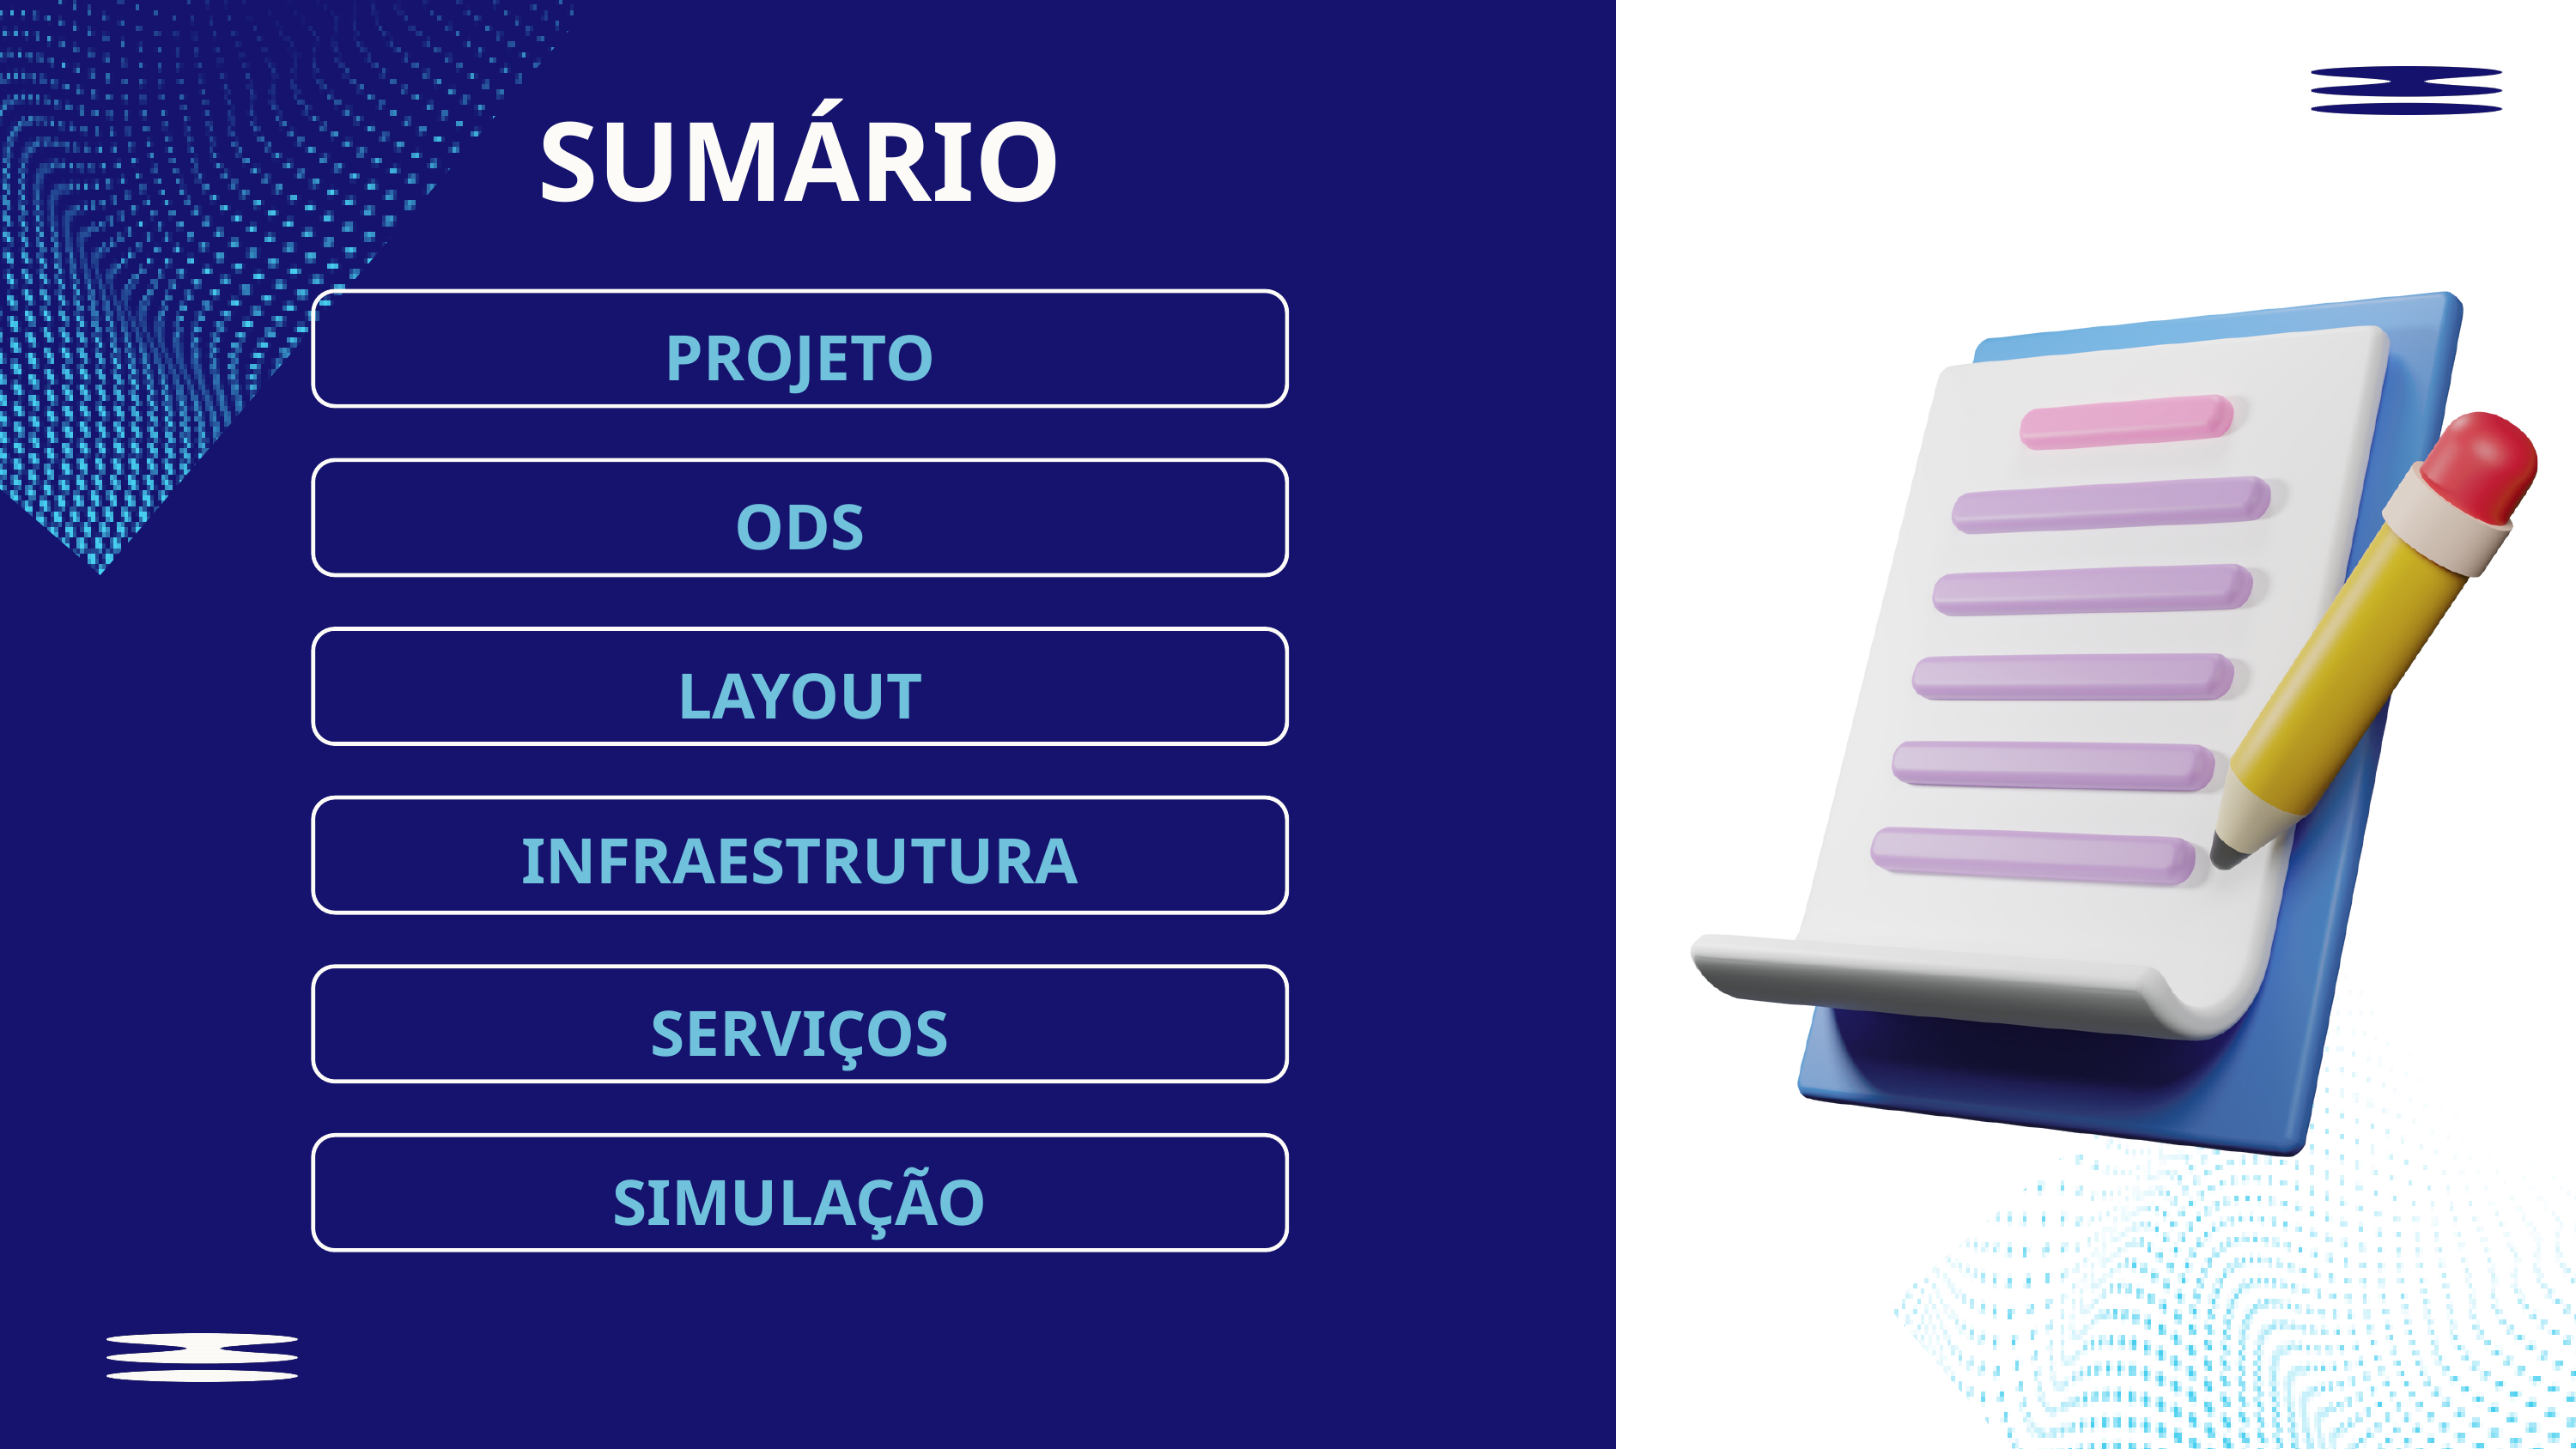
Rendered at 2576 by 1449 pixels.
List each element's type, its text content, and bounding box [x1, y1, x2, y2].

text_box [313, 628, 1288, 744]
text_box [313, 966, 1288, 1082]
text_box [313, 1135, 1288, 1251]
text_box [313, 797, 1288, 913]
text_box [0, 0, 596, 575]
text_box [106, 1333, 299, 1382]
text_box SUMÁRIO [404, 87, 1485, 223]
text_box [313, 290, 1288, 407]
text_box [1615, 0, 2576, 1449]
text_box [313, 459, 1288, 576]
